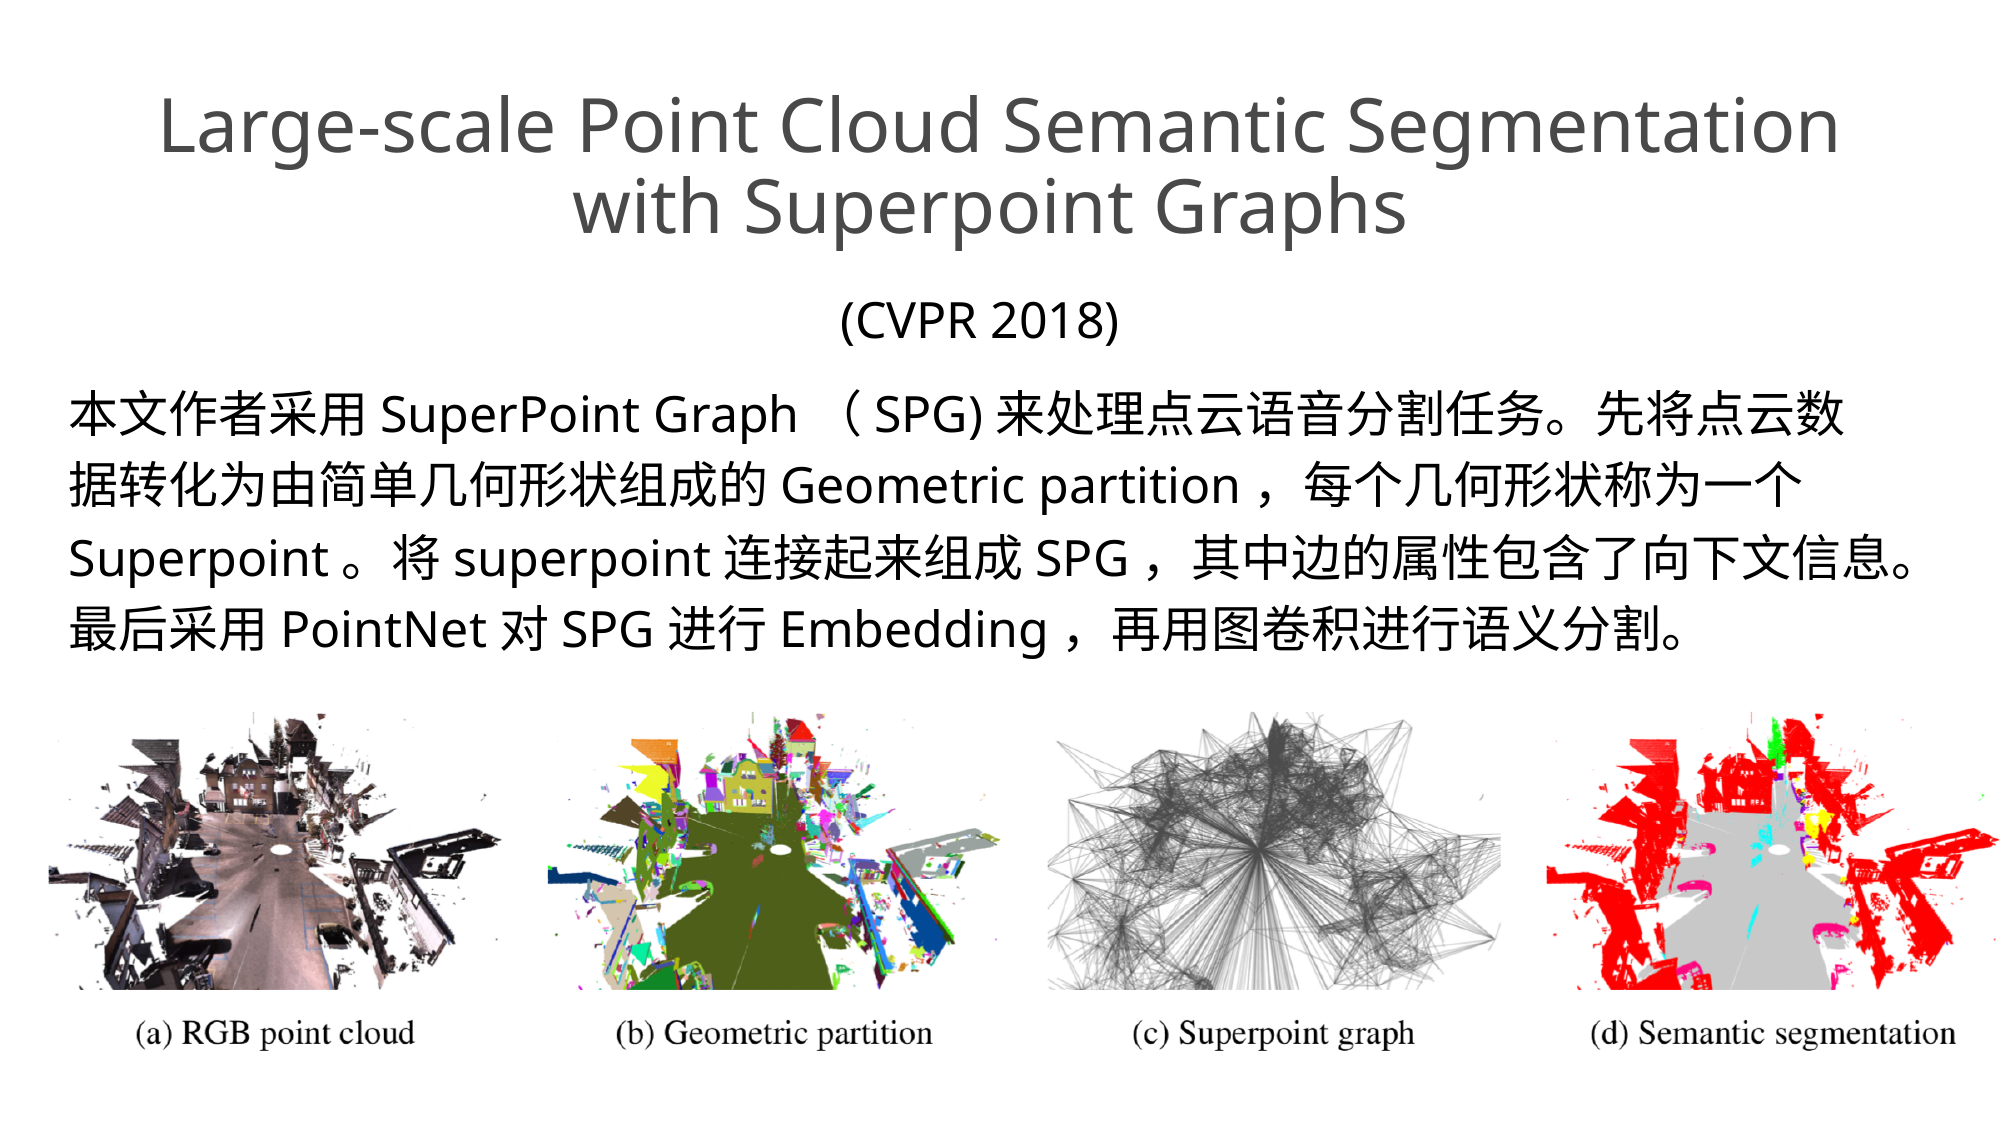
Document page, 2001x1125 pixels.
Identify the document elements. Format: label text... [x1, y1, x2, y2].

picture [0, 693, 2000, 1065]
title Large-scale Point Cloud Semantic Segmentation with Superpoint Graphs [137, 59, 1863, 278]
list (CVPR 2018) 本文作者采用SuperPoint Graph（SPG)来处理点云语音分割任务。先将点云数据转化为由简单几何形状组成的Geometric partition，每个几何形状称为一个Superpoint。将superpoint连接起来组成SPG，其中边的属性包含了向下文信息。最后采用PointNet对SPG进行Embedding，再用图卷积进行语义分割。 [53, 287, 1907, 659]
